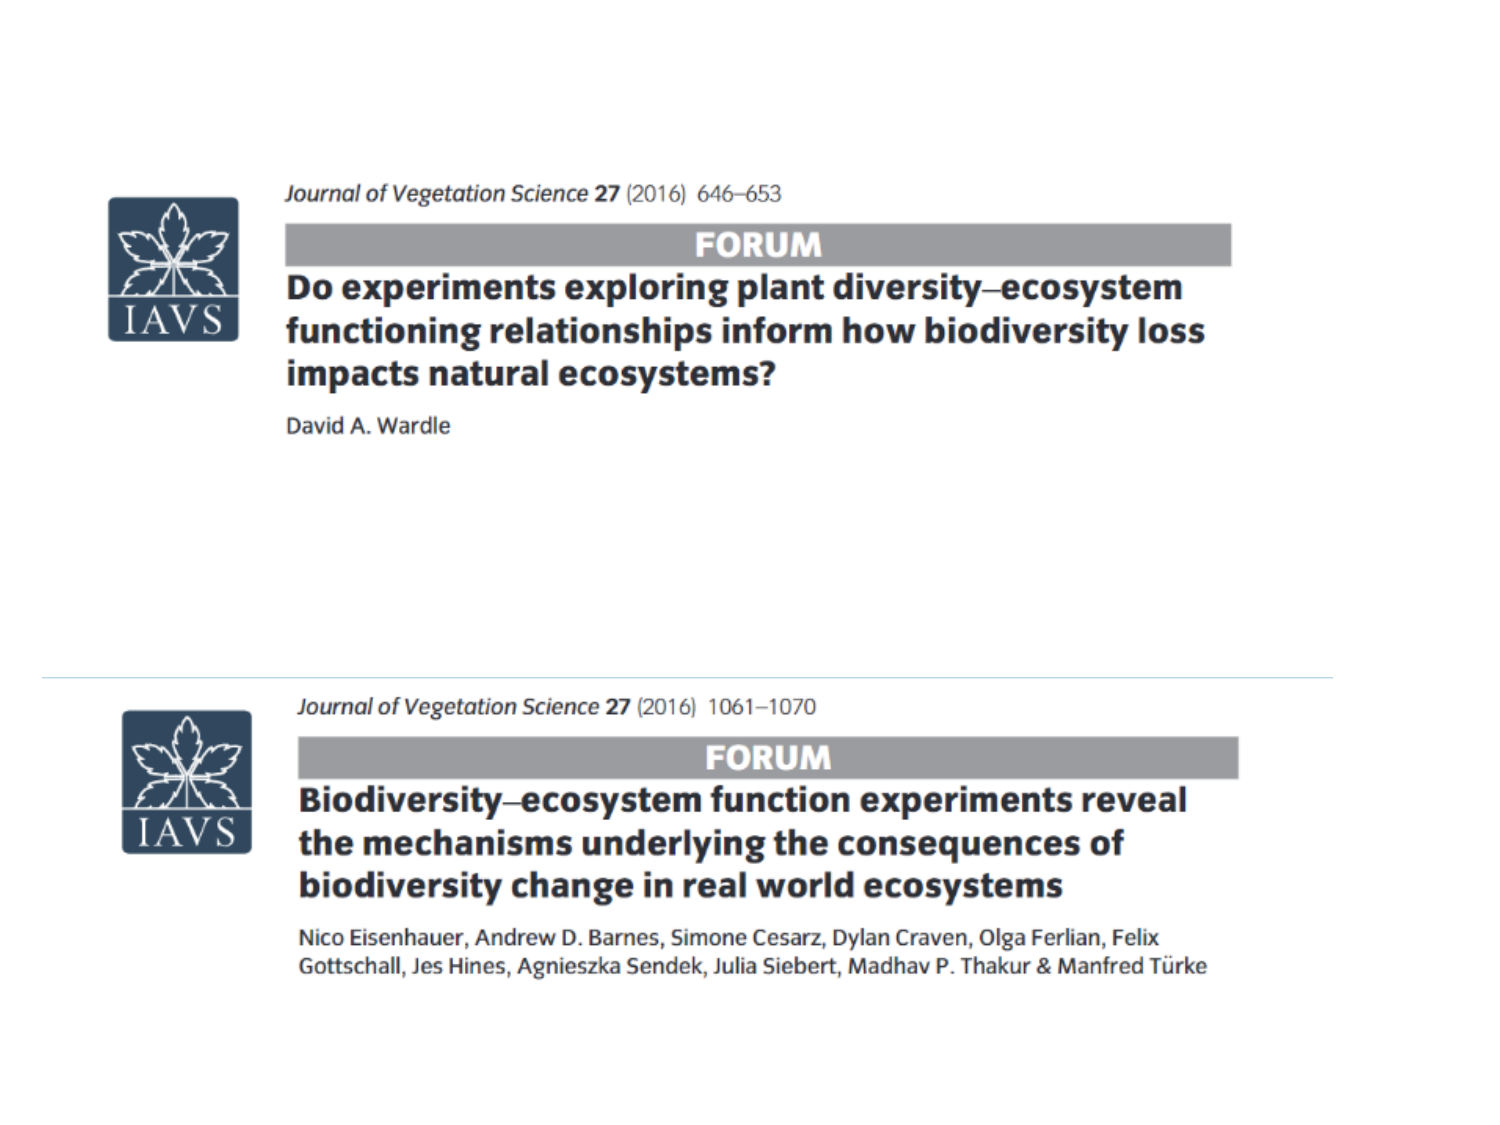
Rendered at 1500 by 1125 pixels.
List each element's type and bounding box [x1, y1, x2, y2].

picture [102, 174, 1273, 458]
picture [42, 677, 1333, 1021]
